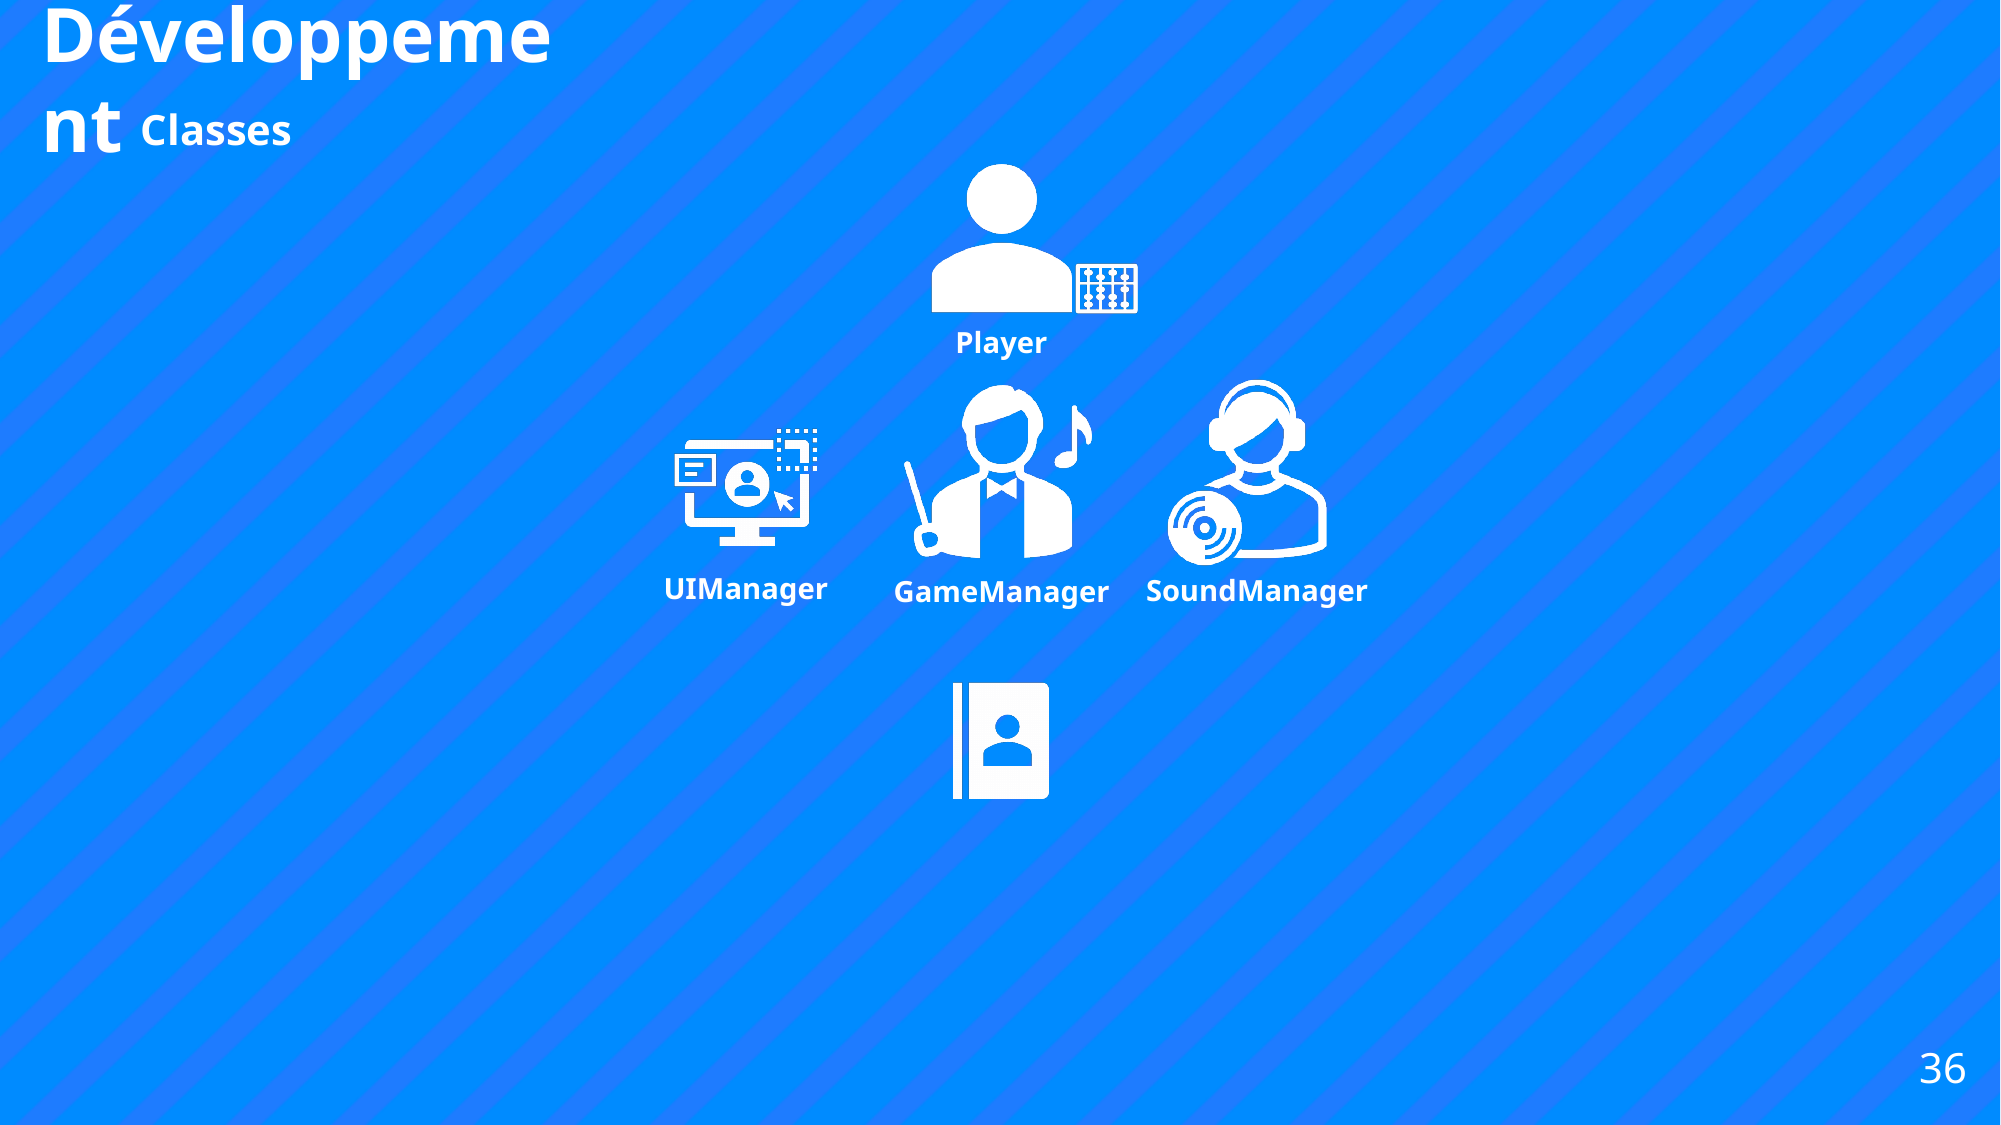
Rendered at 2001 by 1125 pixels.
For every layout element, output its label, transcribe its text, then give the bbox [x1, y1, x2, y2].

picture [0, 0, 2001, 1125]
text_box Classes [126, 96, 494, 162]
text_box Développement [26, 24, 616, 131]
text_box GameManager [873, 565, 1130, 616]
text_box UIManager [617, 562, 875, 613]
text_box SoundManager [1130, 565, 1386, 615]
slide_number 36 [1532, 1040, 1983, 1100]
text_box Player [873, 317, 1130, 368]
